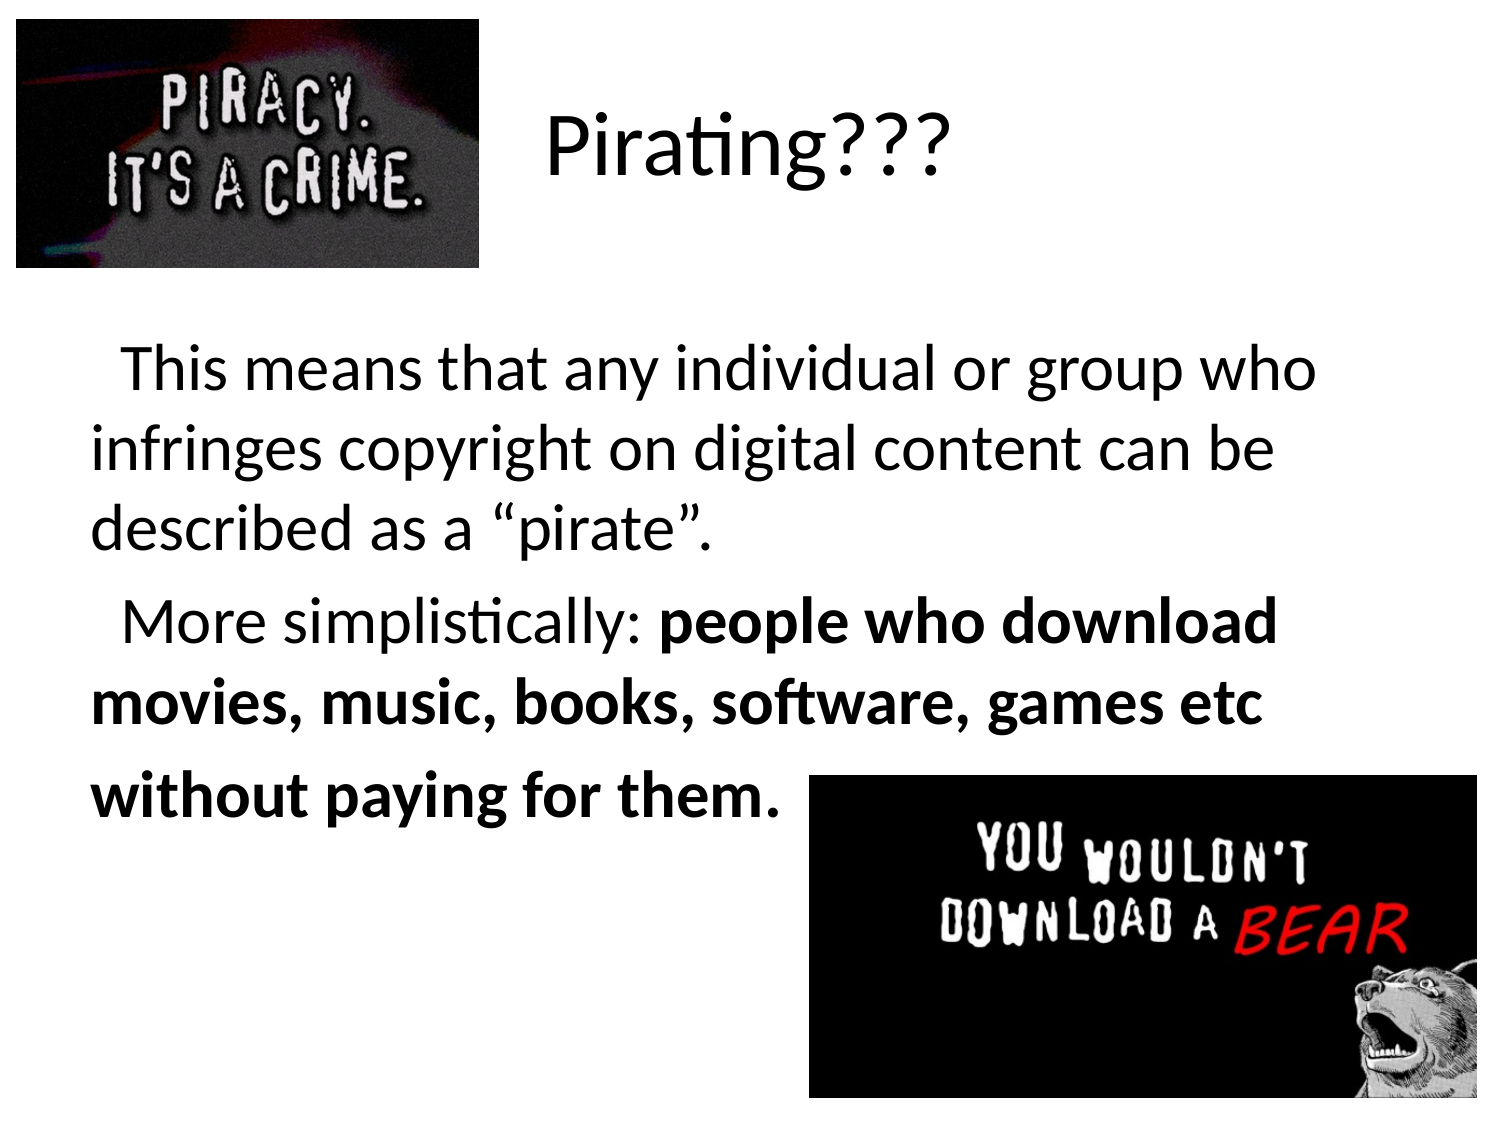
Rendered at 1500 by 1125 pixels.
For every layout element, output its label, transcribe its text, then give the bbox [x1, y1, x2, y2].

picture [808, 774, 1477, 1099]
picture [15, 19, 479, 268]
title Pirating??? [483, 45, 1425, 233]
list This means that any individual or group who infringes copyright on digital content can be described as a “pirate”. More simplistically: people who download movies, music, books, software, games etc without paying for them. [75, 316, 1425, 1059]
